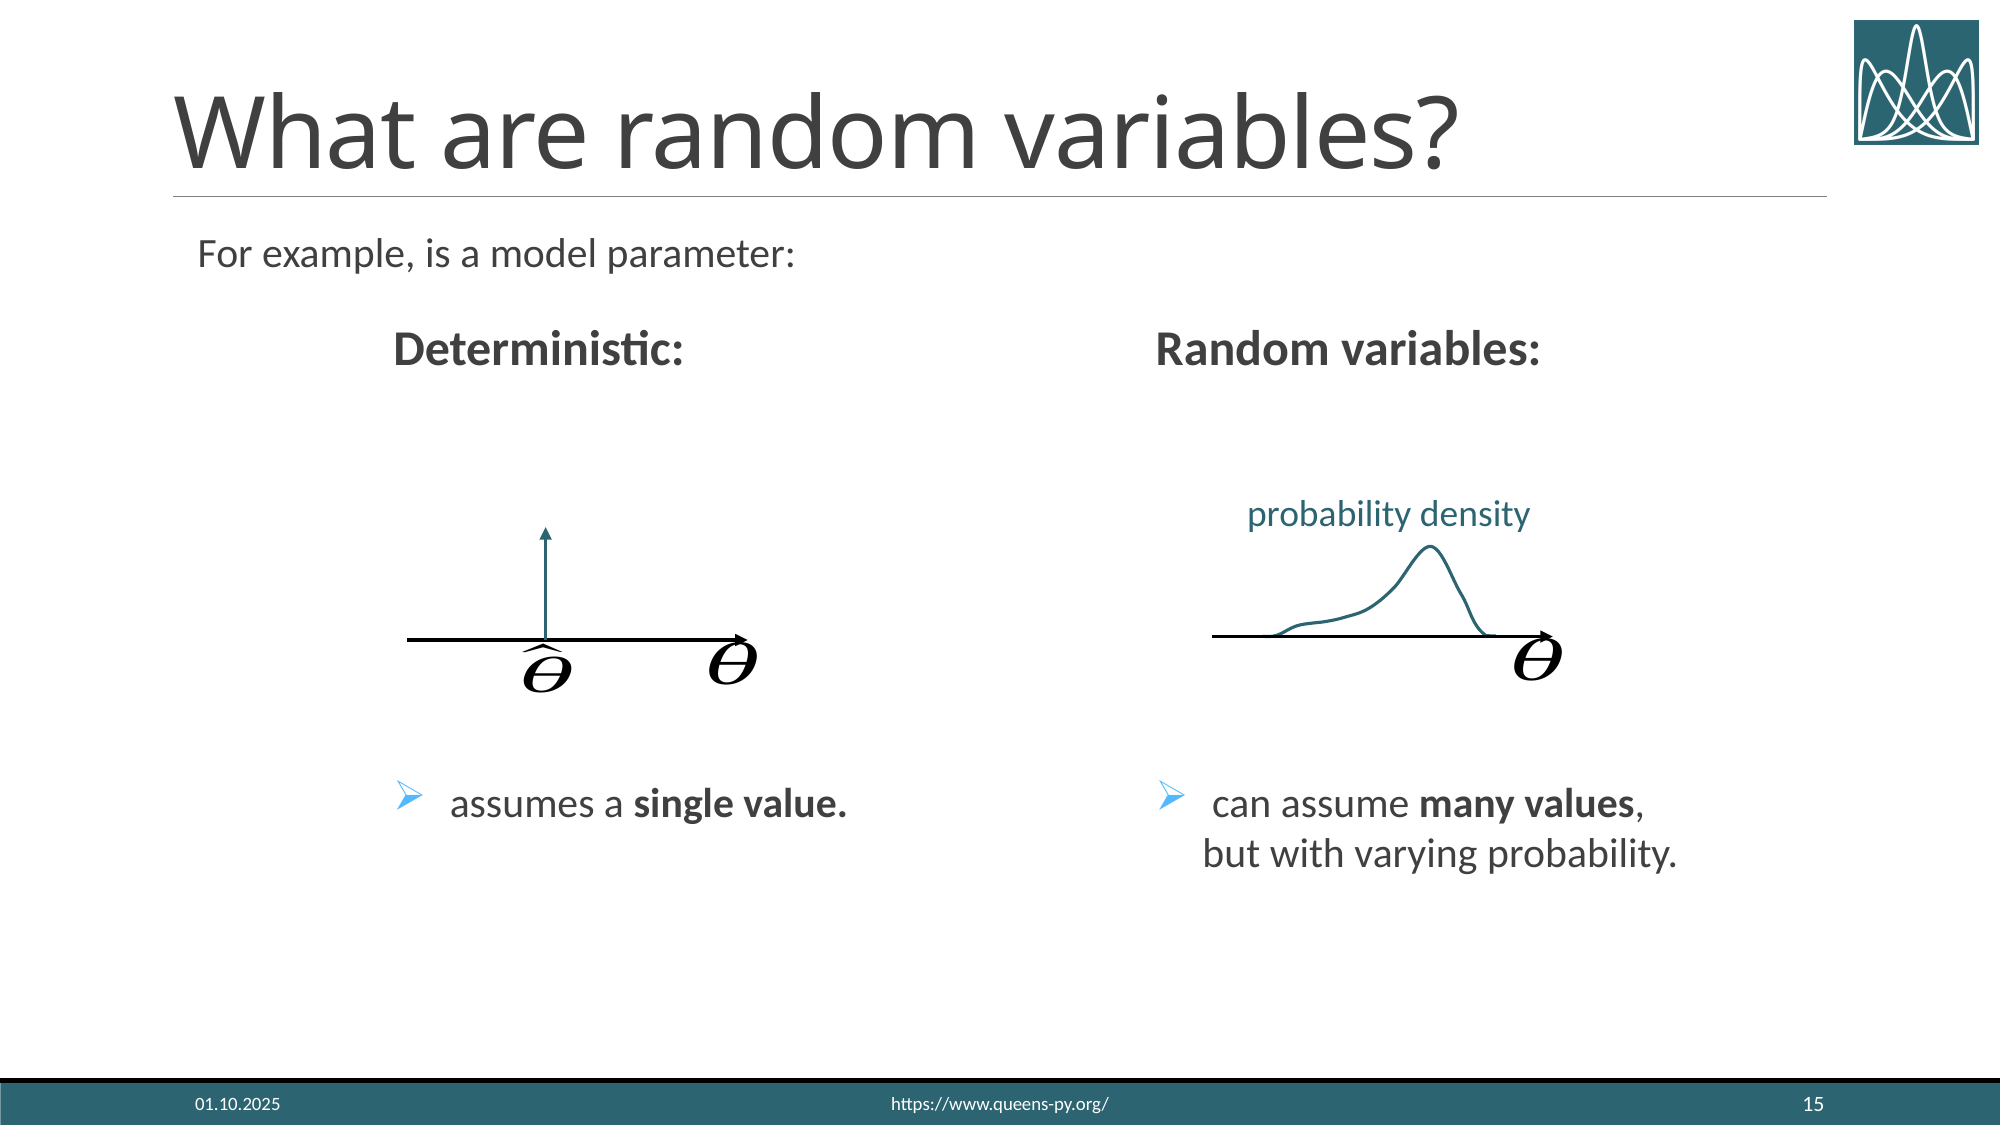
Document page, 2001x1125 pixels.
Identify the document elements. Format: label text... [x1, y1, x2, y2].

picture [1854, 20, 1979, 145]
slide_number 14 [1624, 1081, 1840, 1125]
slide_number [180, 1081, 402, 1125]
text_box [378, 307, 920, 839]
title What are random variables? [173, 57, 1827, 197]
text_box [1140, 307, 1724, 889]
footer https://www.queens-py.org/ [402, 1081, 1598, 1125]
